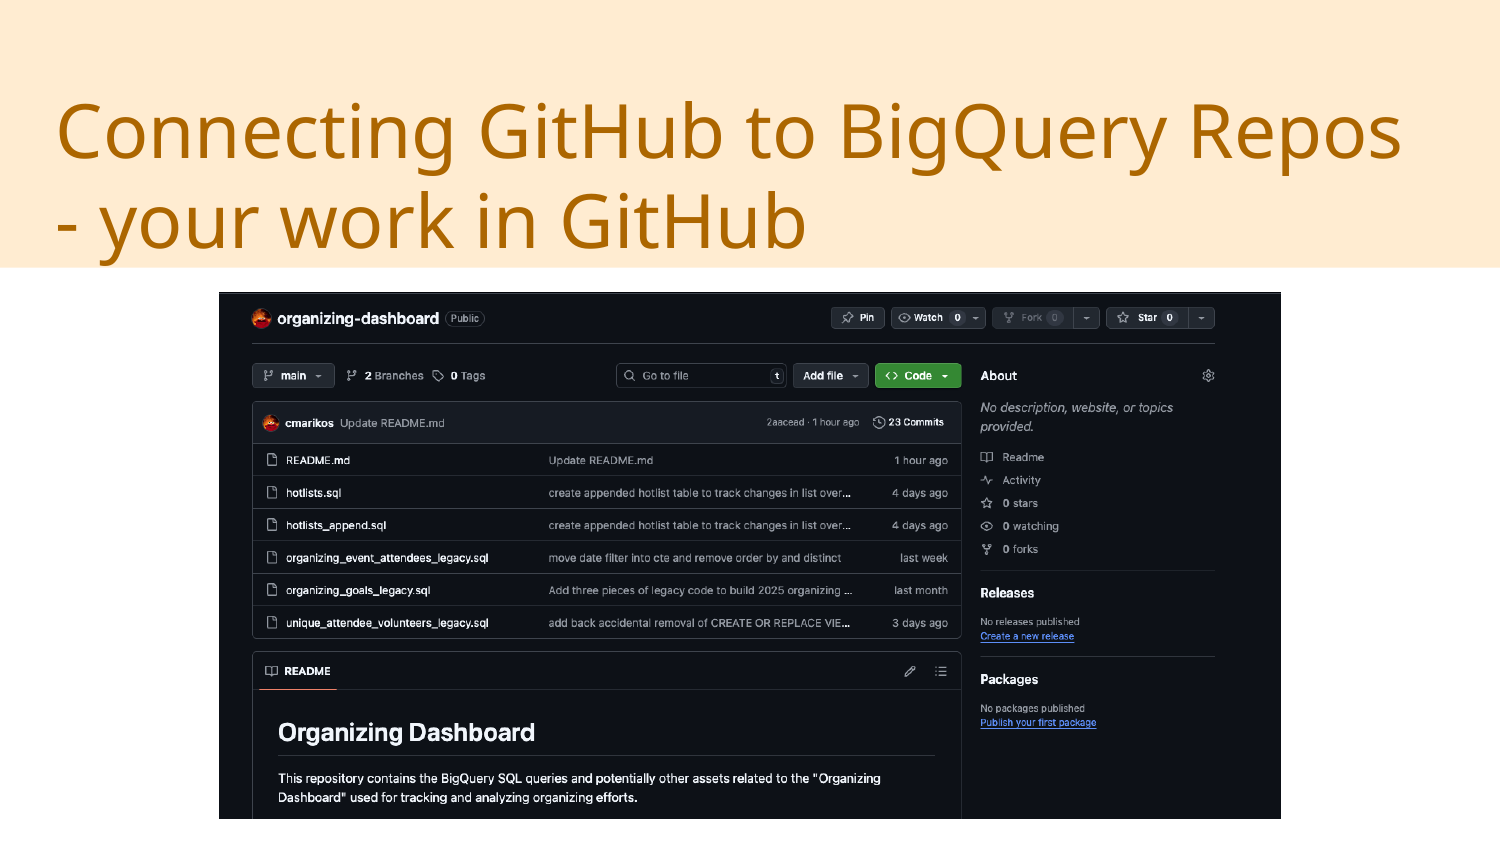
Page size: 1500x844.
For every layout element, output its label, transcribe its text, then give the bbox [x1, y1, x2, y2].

subtitle Connecting GitHub to BigQuery Repos - your work in GitHub [55, 83, 1445, 266]
picture [219, 292, 1281, 819]
